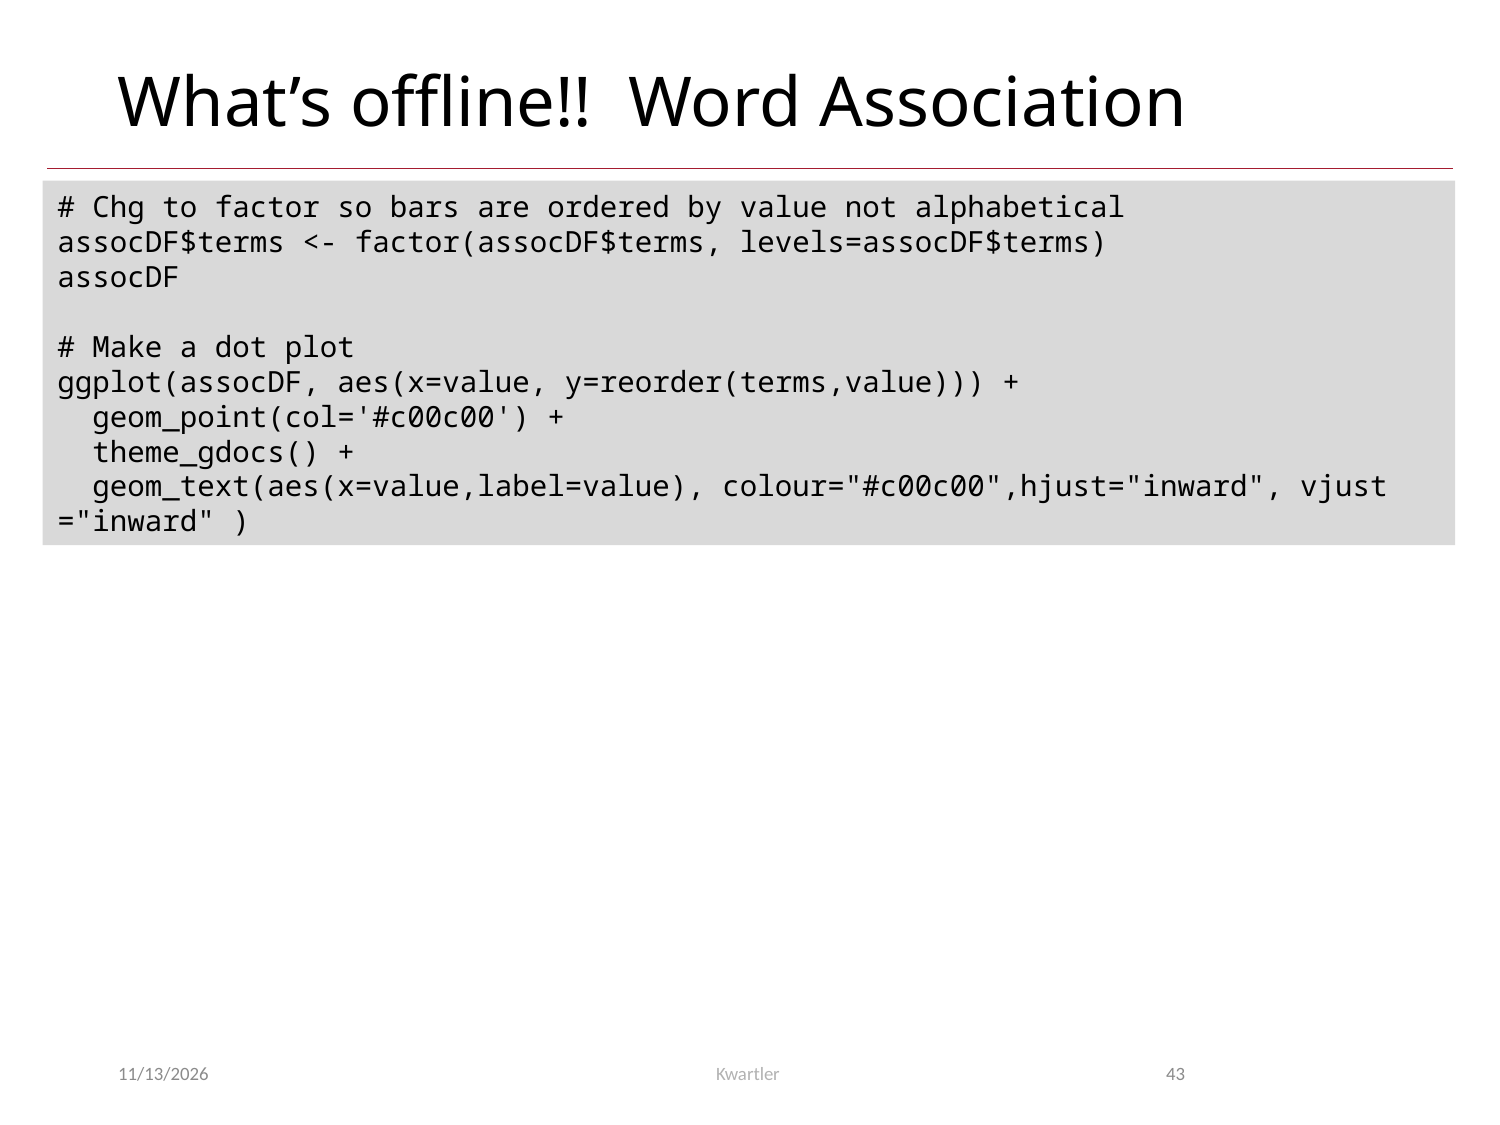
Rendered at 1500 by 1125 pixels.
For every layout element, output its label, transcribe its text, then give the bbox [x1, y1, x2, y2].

text_box What’s offline!! Word Association [103, 59, 1397, 157]
footer Kwartler [496, 1042, 1004, 1103]
slide_number 43 [1059, 1042, 1200, 1103]
text_box # Chg to factor so bars are ordered by value not alphabetical assocDF$terms <- factor(assocDF$terms, levels=assocDF$terms) assocDF # Make a dot plot ggplot(assocDF, aes(x=value, y=reorder(terms,value))) + geom_point(col='#c00c00') + theme_gdocs() + geom_text(aes(x=value,label=value), colour="#c00c00",hjust="inward", vjust ="inward" ) [42, 180, 1456, 546]
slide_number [103, 1042, 441, 1103]
